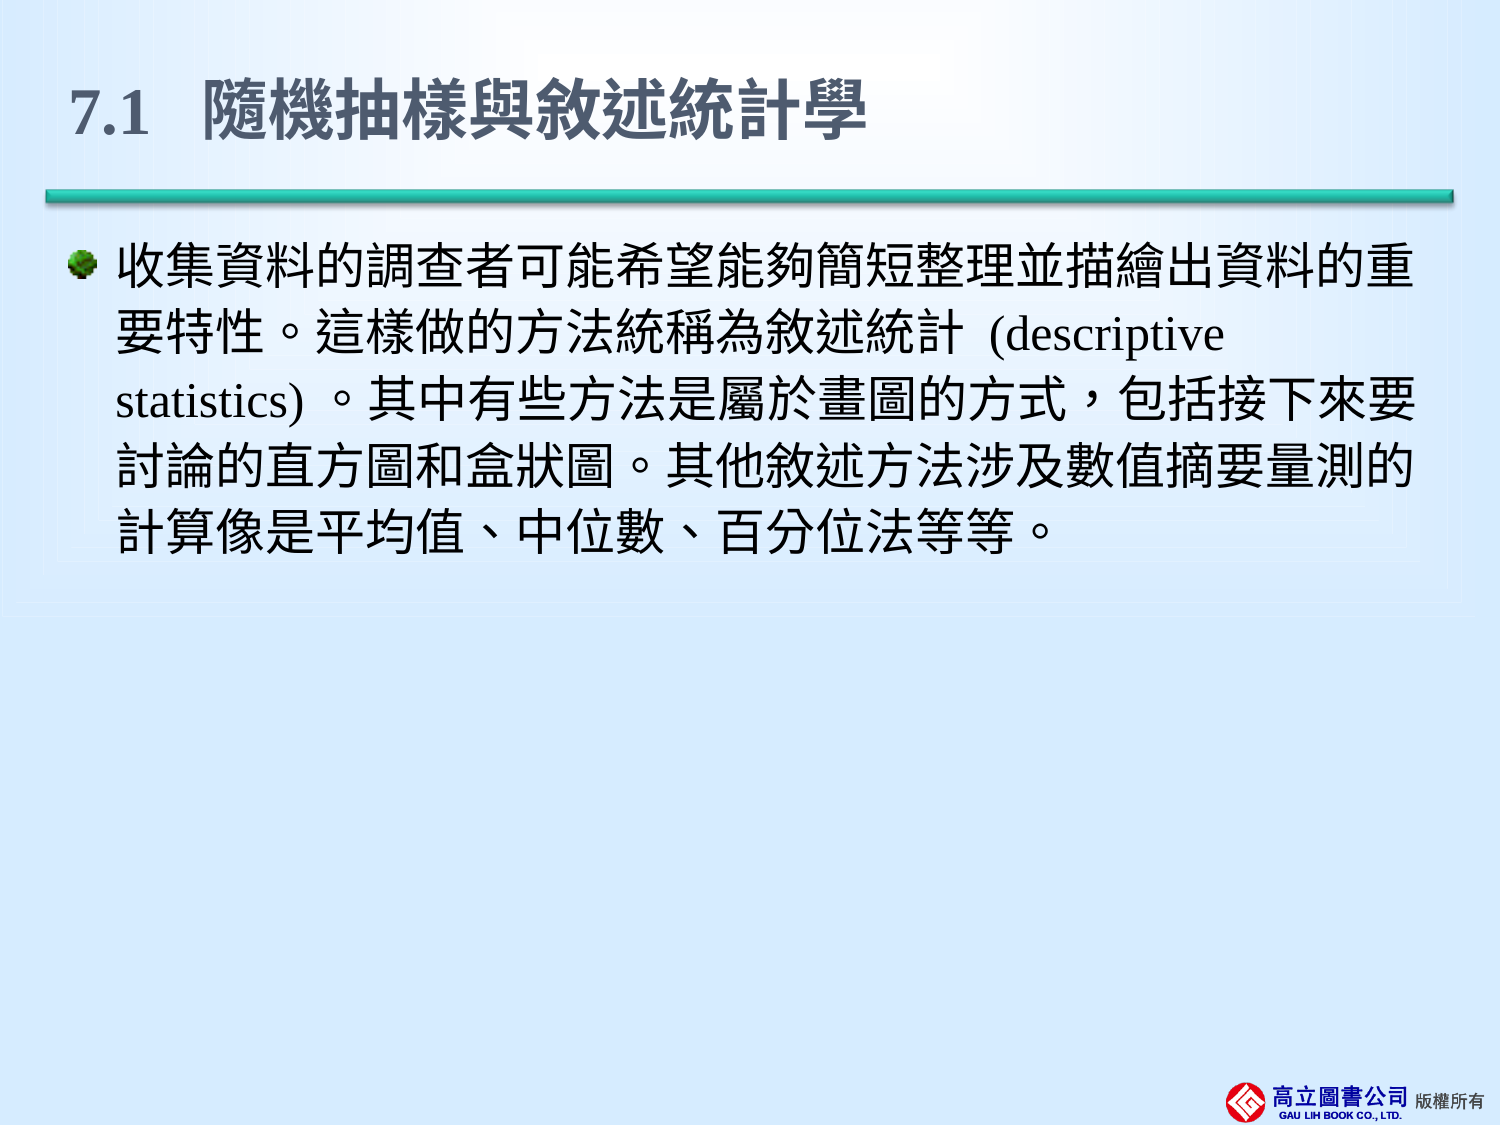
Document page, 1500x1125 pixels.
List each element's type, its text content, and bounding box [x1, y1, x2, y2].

picture [37, 184, 1462, 216]
picture [68, 250, 97, 279]
title 7.1 隨機抽樣與敘述統計學 [53, 42, 1447, 173]
list 收集資料的調查者可能希望能夠簡短整理並描繪出資料的重要特性。這樣做的方法統稱為敘述統計 (descriptive statistics)。其中有些方法是屬於畫圖的方式，包括接下來要討論的直方圖和盒狀圖。其他敘述方法涉及數值摘要量測的計算像是平均值、中位數、百分位法等等。 [53, 219, 1447, 1083]
picture [1226, 1076, 1500, 1125]
